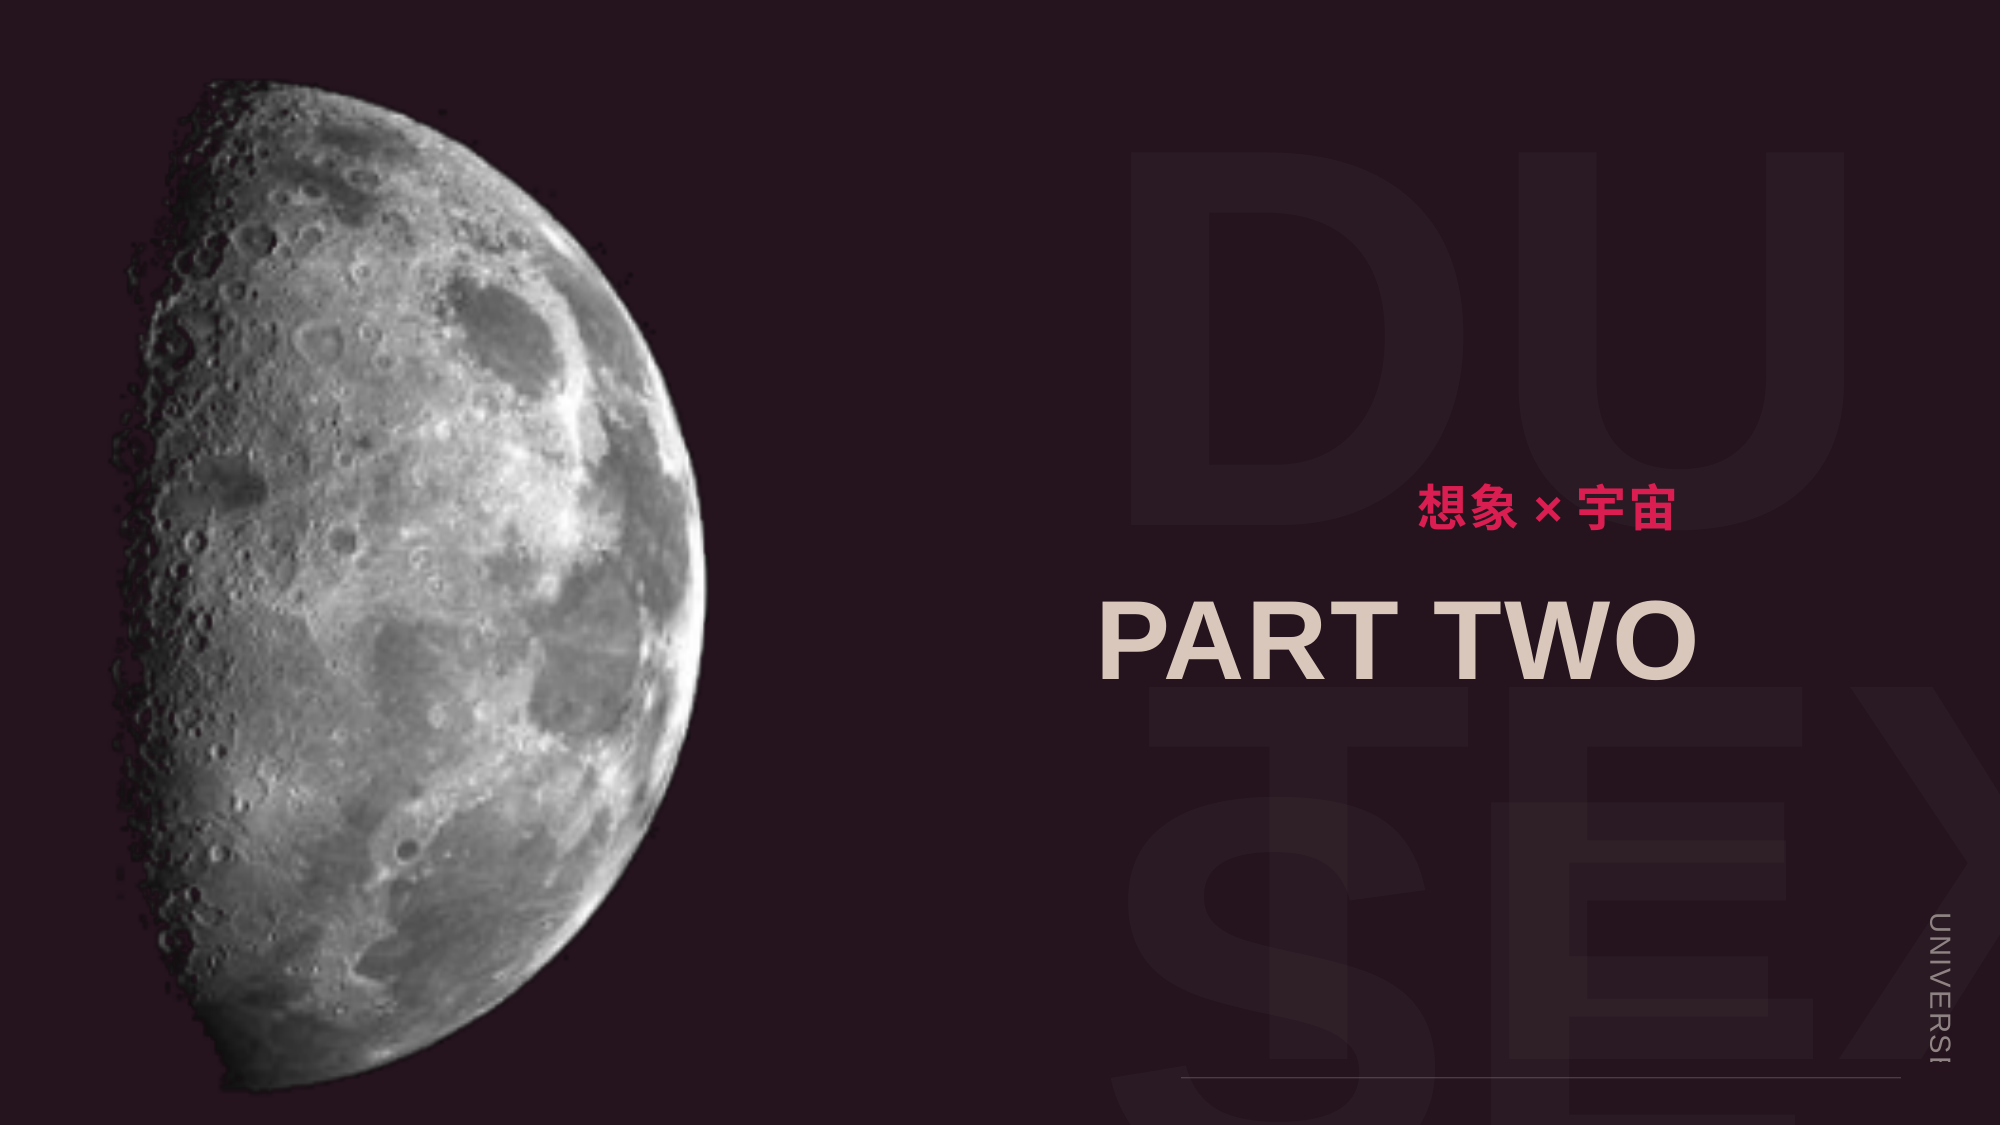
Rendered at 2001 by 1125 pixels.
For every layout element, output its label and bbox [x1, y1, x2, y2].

text_box [1181, 897, 1967, 1099]
picture [0, 0, 2000, 1125]
